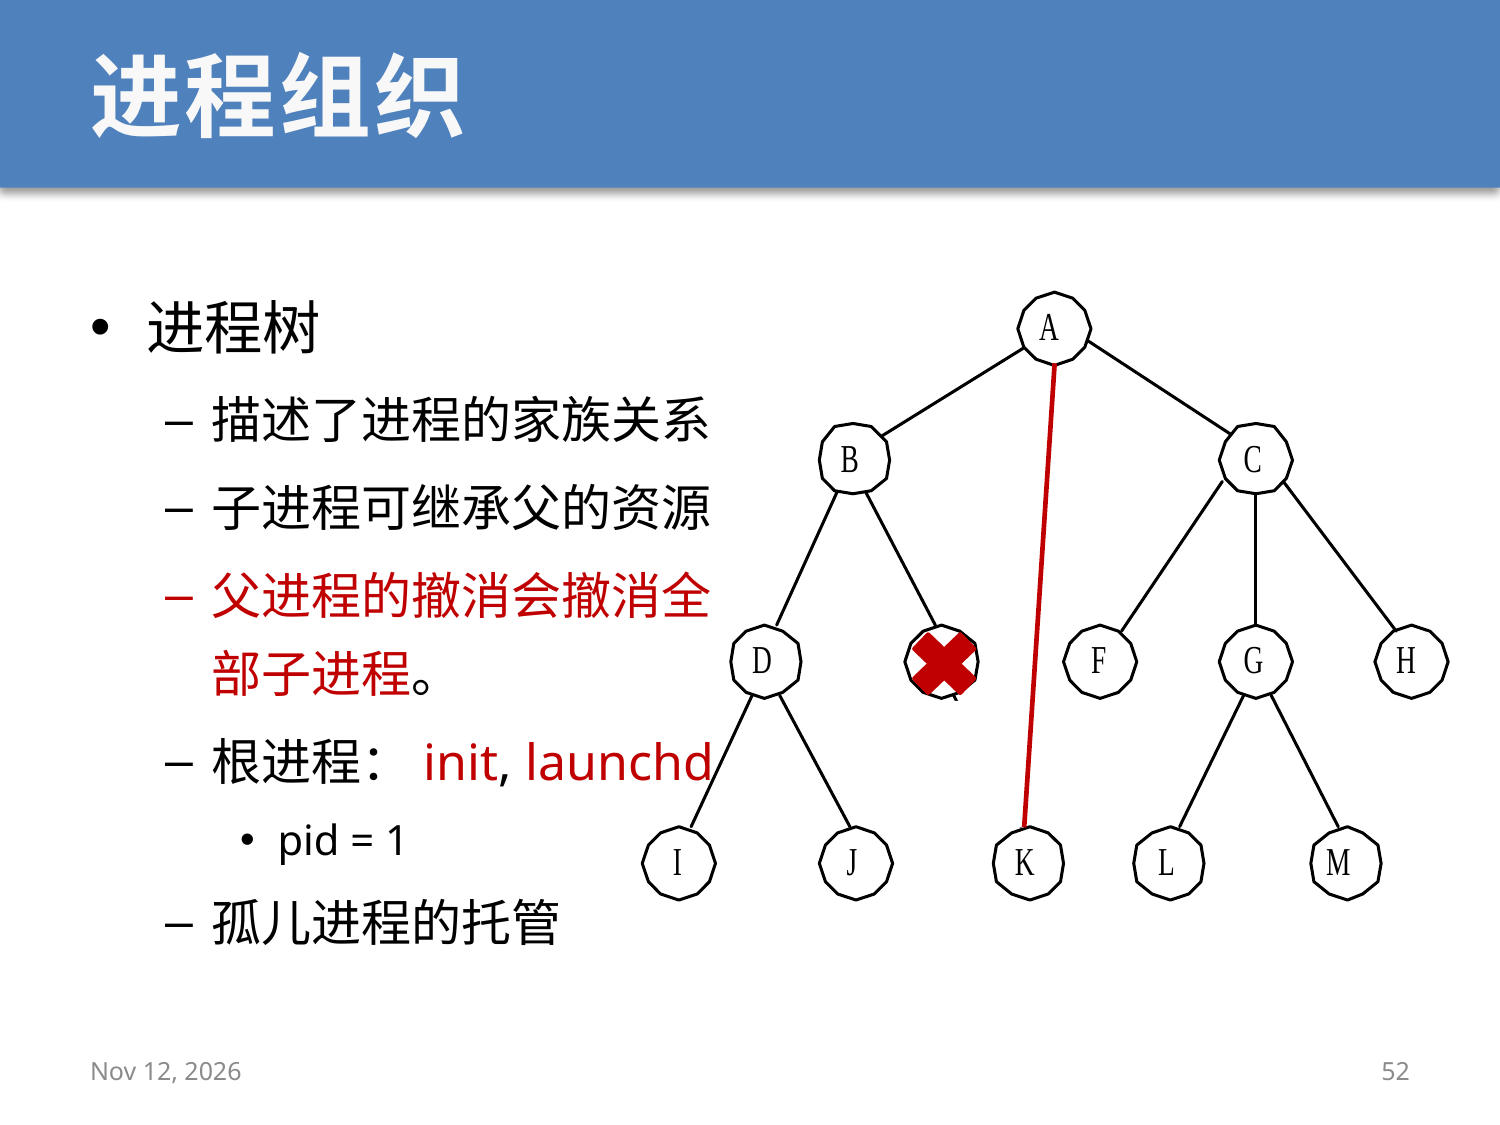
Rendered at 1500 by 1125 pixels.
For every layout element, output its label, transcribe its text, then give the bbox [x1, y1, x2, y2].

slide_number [75, 1042, 425, 1103]
slide_number 52 [1074, 1042, 1425, 1103]
list 进程树 描述了进程的家族关系 子进程可继承父的资源 父进程的撤消会撤消全部子进程。 根进程：init, launchd pid = 1 孤儿进程的托管 [75, 262, 738, 1005]
title 进程组织 [75, 0, 1425, 188]
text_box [562, 279, 1500, 913]
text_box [1023, 362, 1055, 828]
